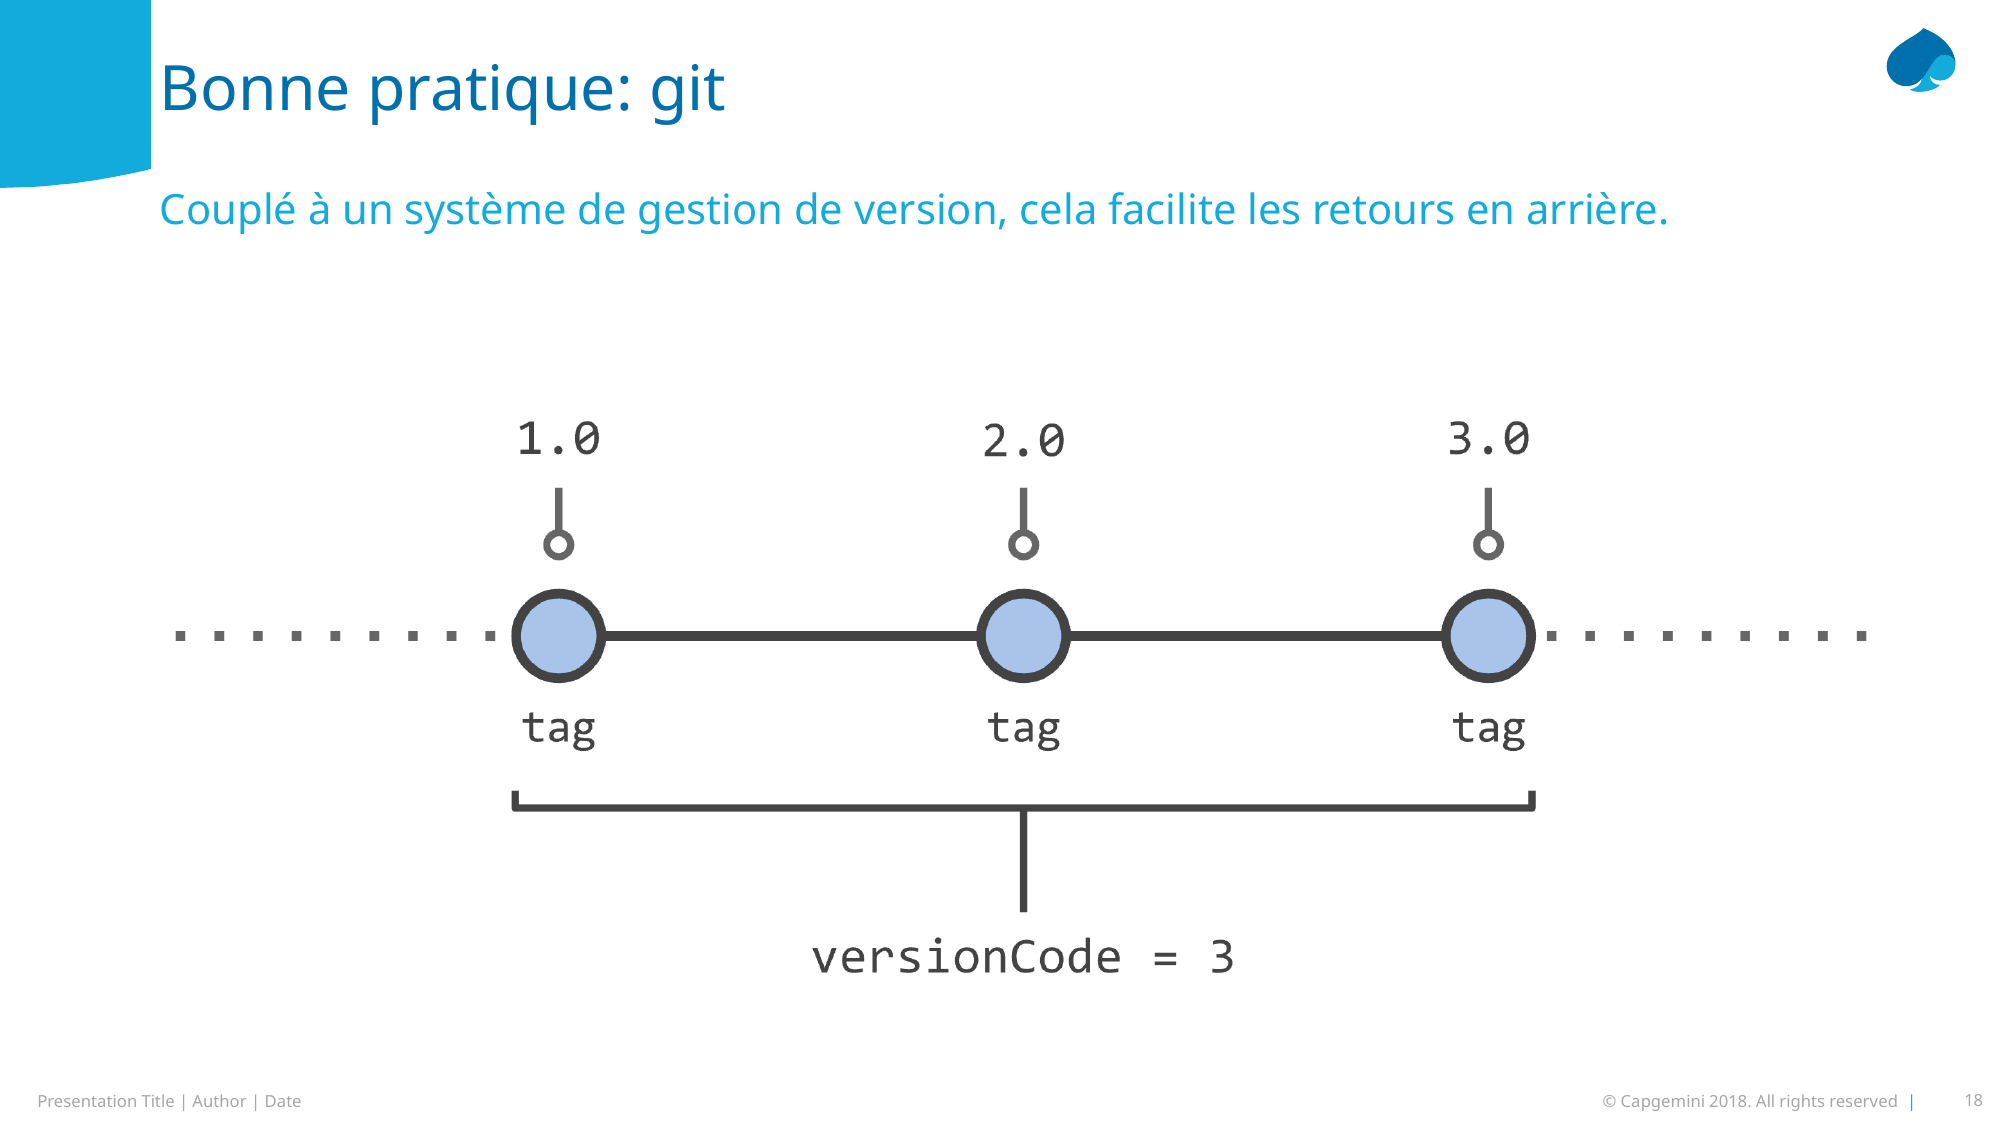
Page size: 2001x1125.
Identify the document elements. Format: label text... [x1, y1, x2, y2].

list Couplé à un système de gestion de version, cela facilite les retours en arrière. [159, 188, 1955, 272]
picture [159, 344, 1889, 1032]
title Bonne pratique: git [159, 0, 1863, 182]
